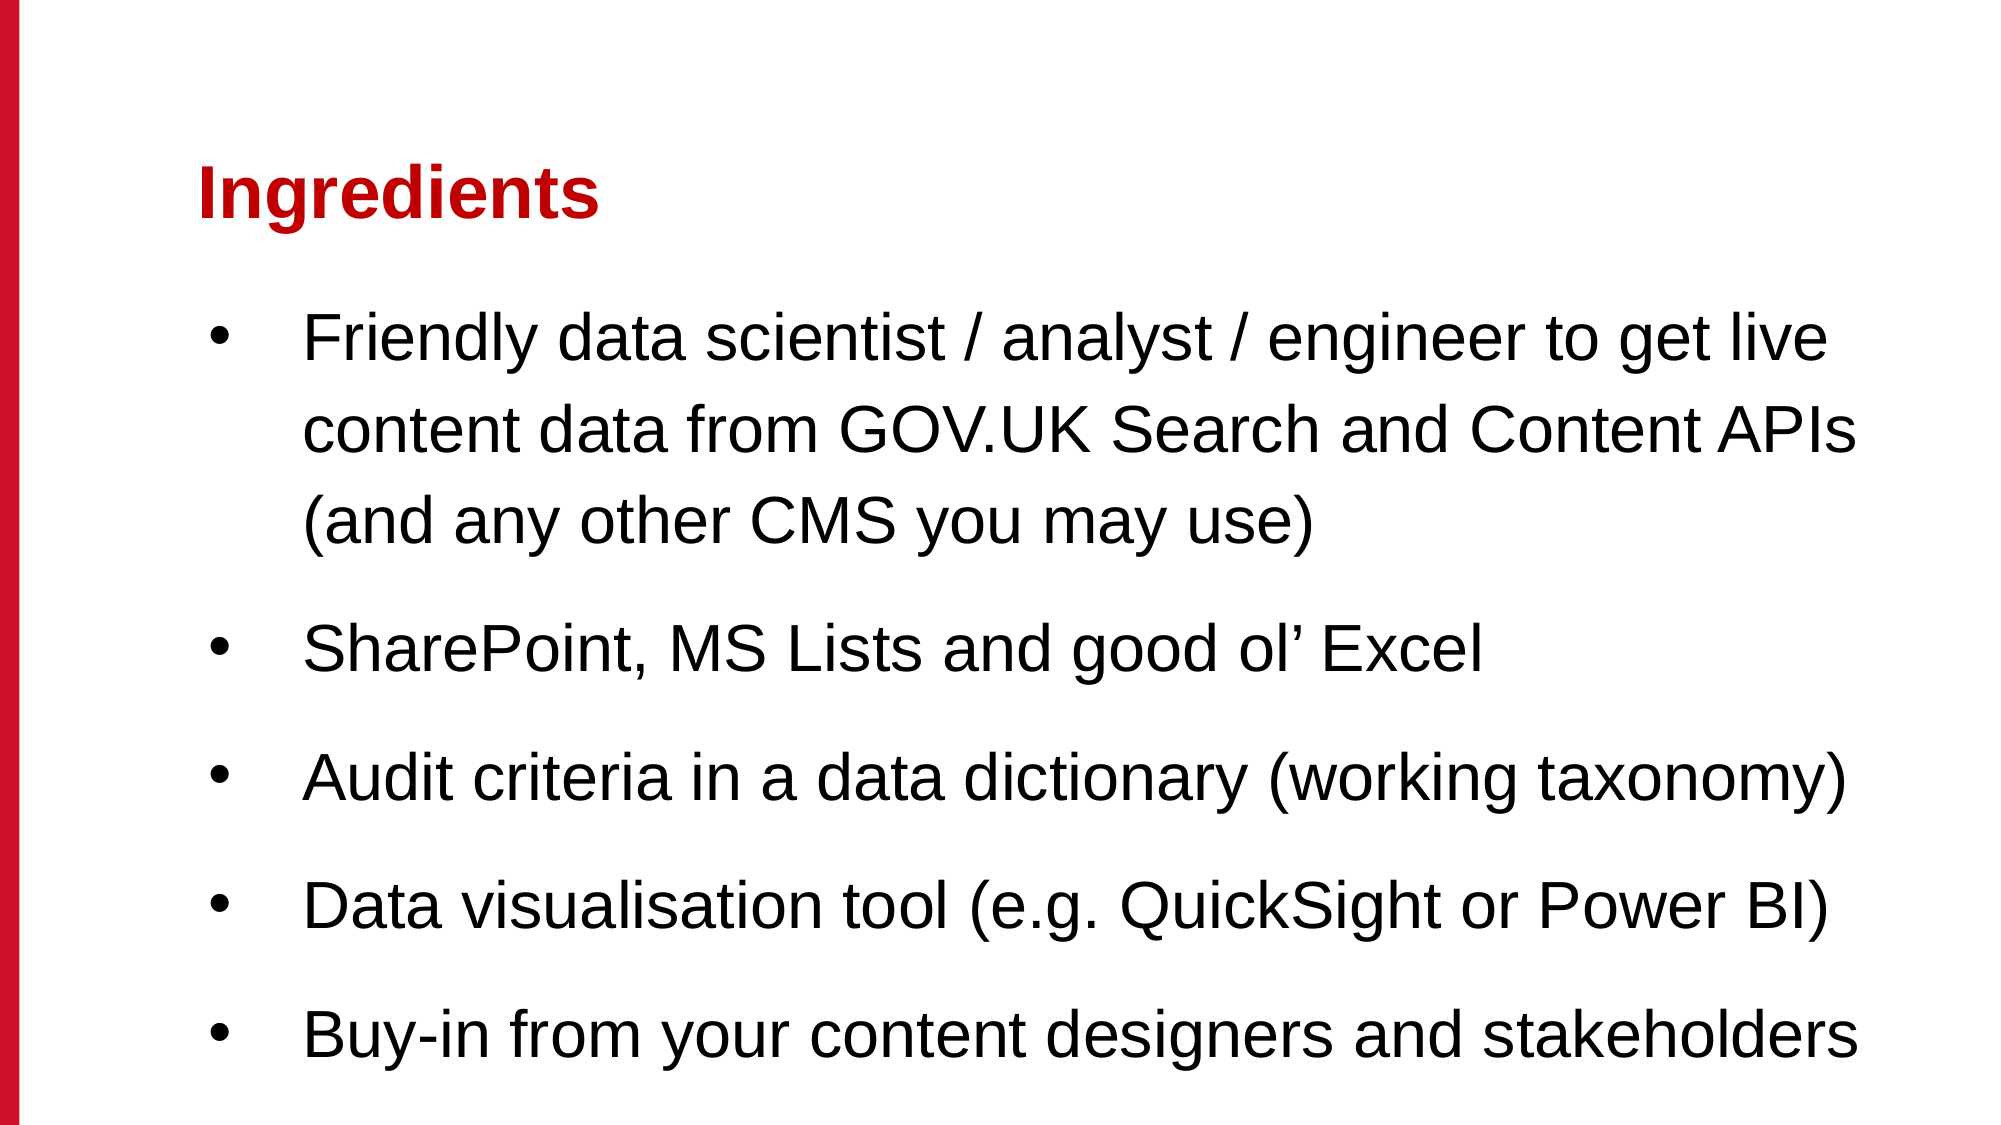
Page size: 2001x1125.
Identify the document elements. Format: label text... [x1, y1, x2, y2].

title Ingredients [182, 112, 1908, 276]
text_box Friendly data scientist / analyst / engineer to get live content data from GOV.UK Search and Content APIs (and any other CMS you may use) SharePoint, MS Lists and good ol’ Excel Audit criteria in a data dictionary (working taxonomy) Data visualisation tool (e.g. QuickSight or Power BI) Buy-in from your content designers and stakeholders [193, 275, 1897, 1079]
